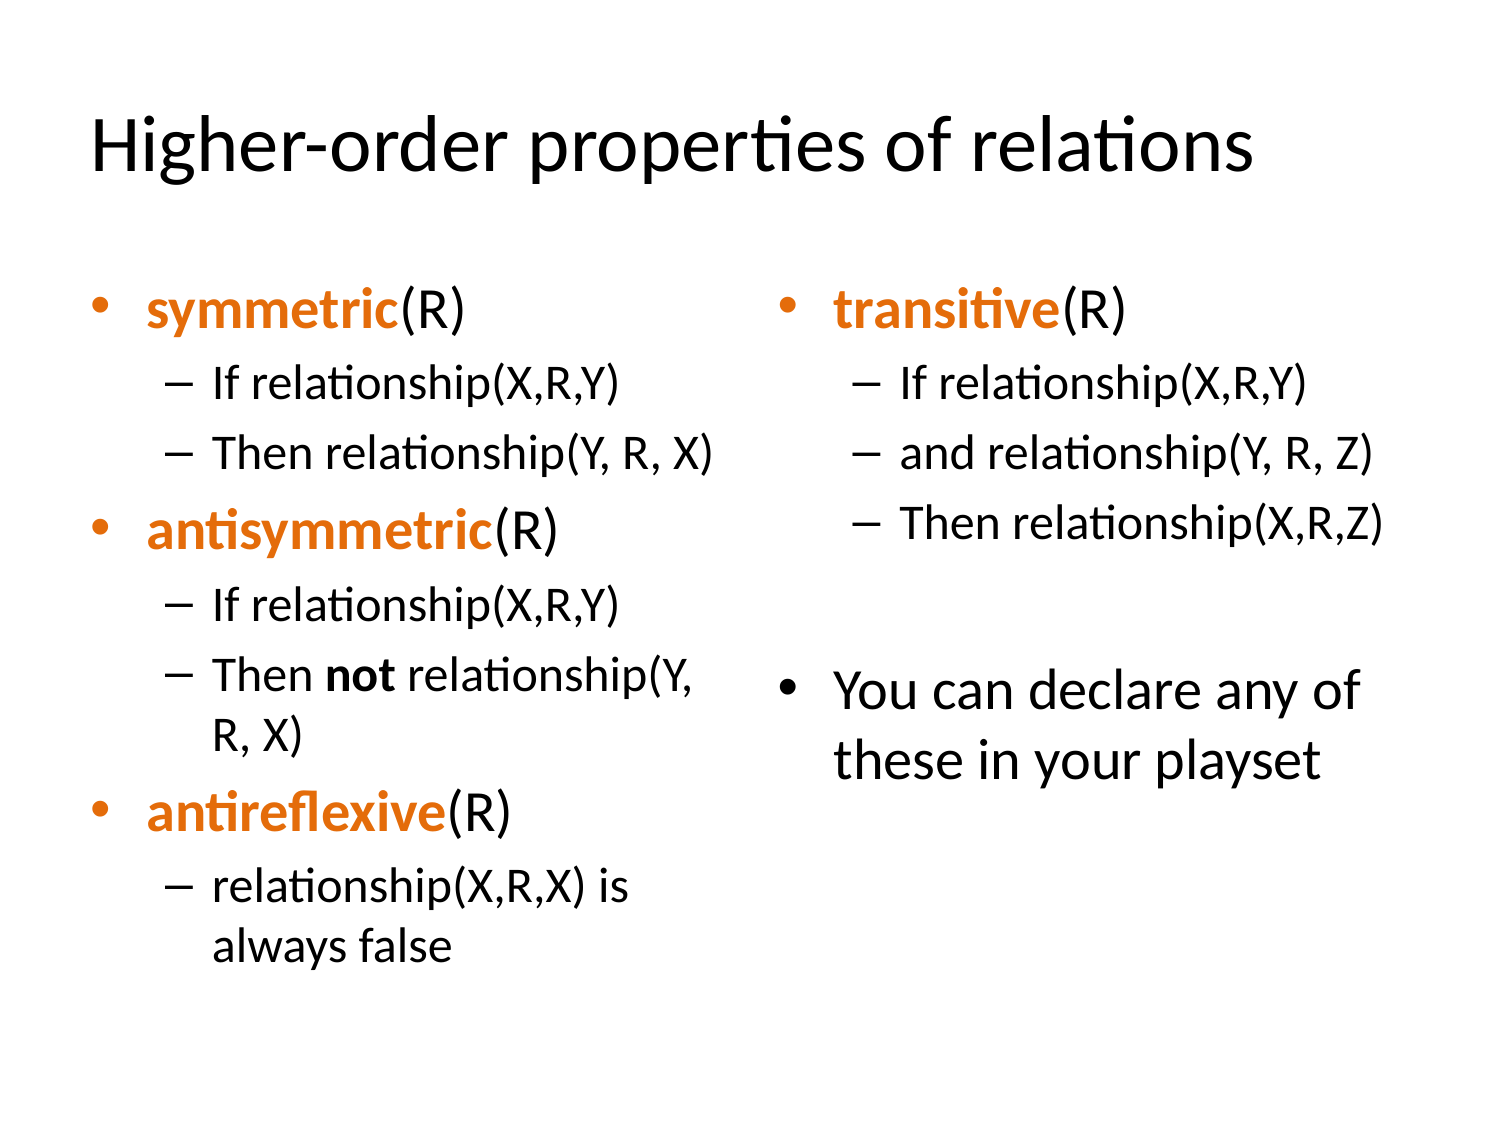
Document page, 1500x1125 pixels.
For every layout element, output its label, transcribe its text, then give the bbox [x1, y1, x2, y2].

list transitive(R) If relationship(X,R,Y) and relationship(Y, R, Z) Then relationship(X,R,Z) You can declare any of these in your playset [762, 262, 1425, 1005]
list symmetric(R) If relationship(X,R,Y) Then relationship(Y, R, X) antisymmetric(R) If relationship(X,R,Y) Then not relationship(Y, R, X) antireflexive(R) relationship(X,R,X) is always false [75, 262, 738, 1005]
title Higher-order properties of relations [75, 45, 1425, 233]
